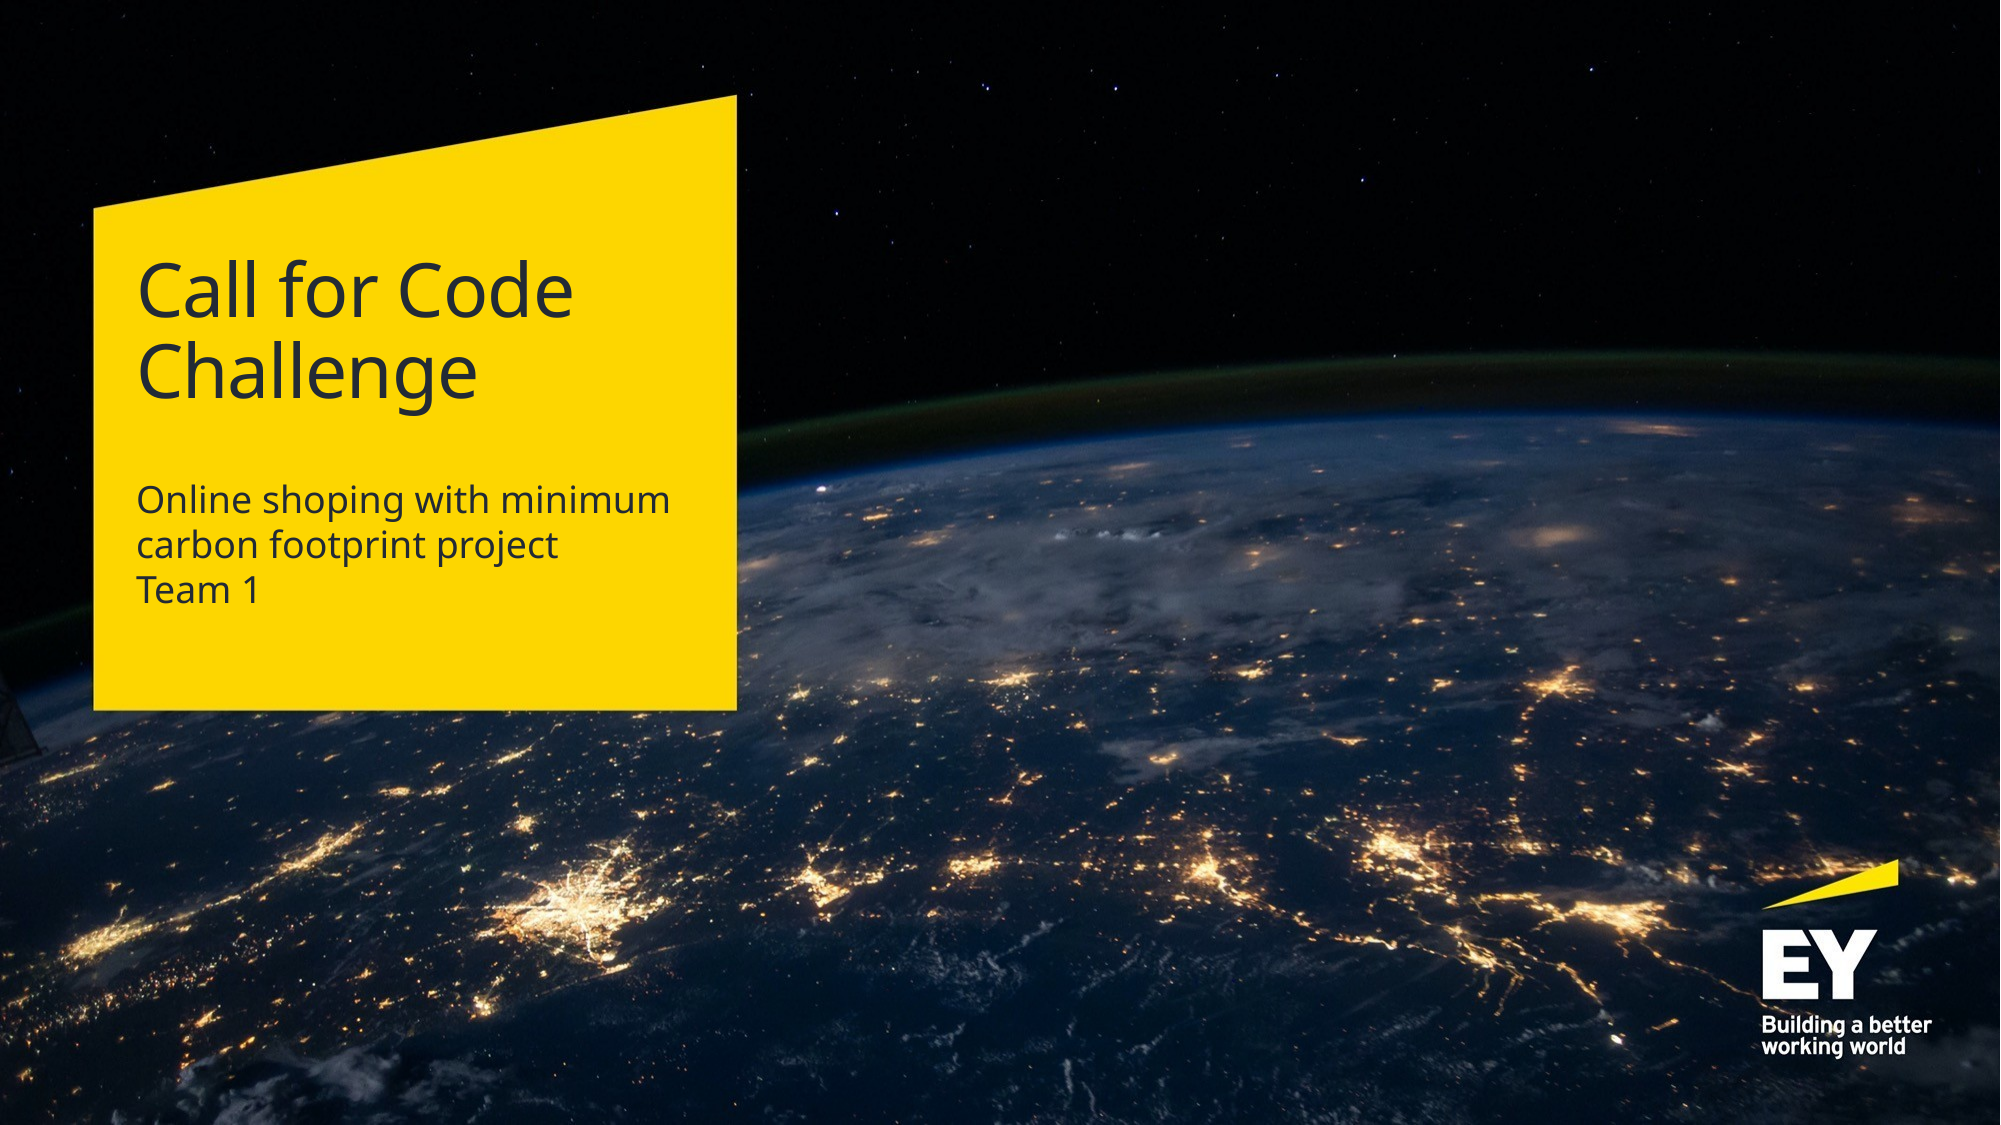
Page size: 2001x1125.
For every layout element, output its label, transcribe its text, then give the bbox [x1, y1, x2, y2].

title Call for Code Challenge [136, 249, 695, 453]
subtitle Online shoping with minimum carbon footprint project Team 1 [136, 475, 695, 582]
picture [0, 0, 2000, 1125]
